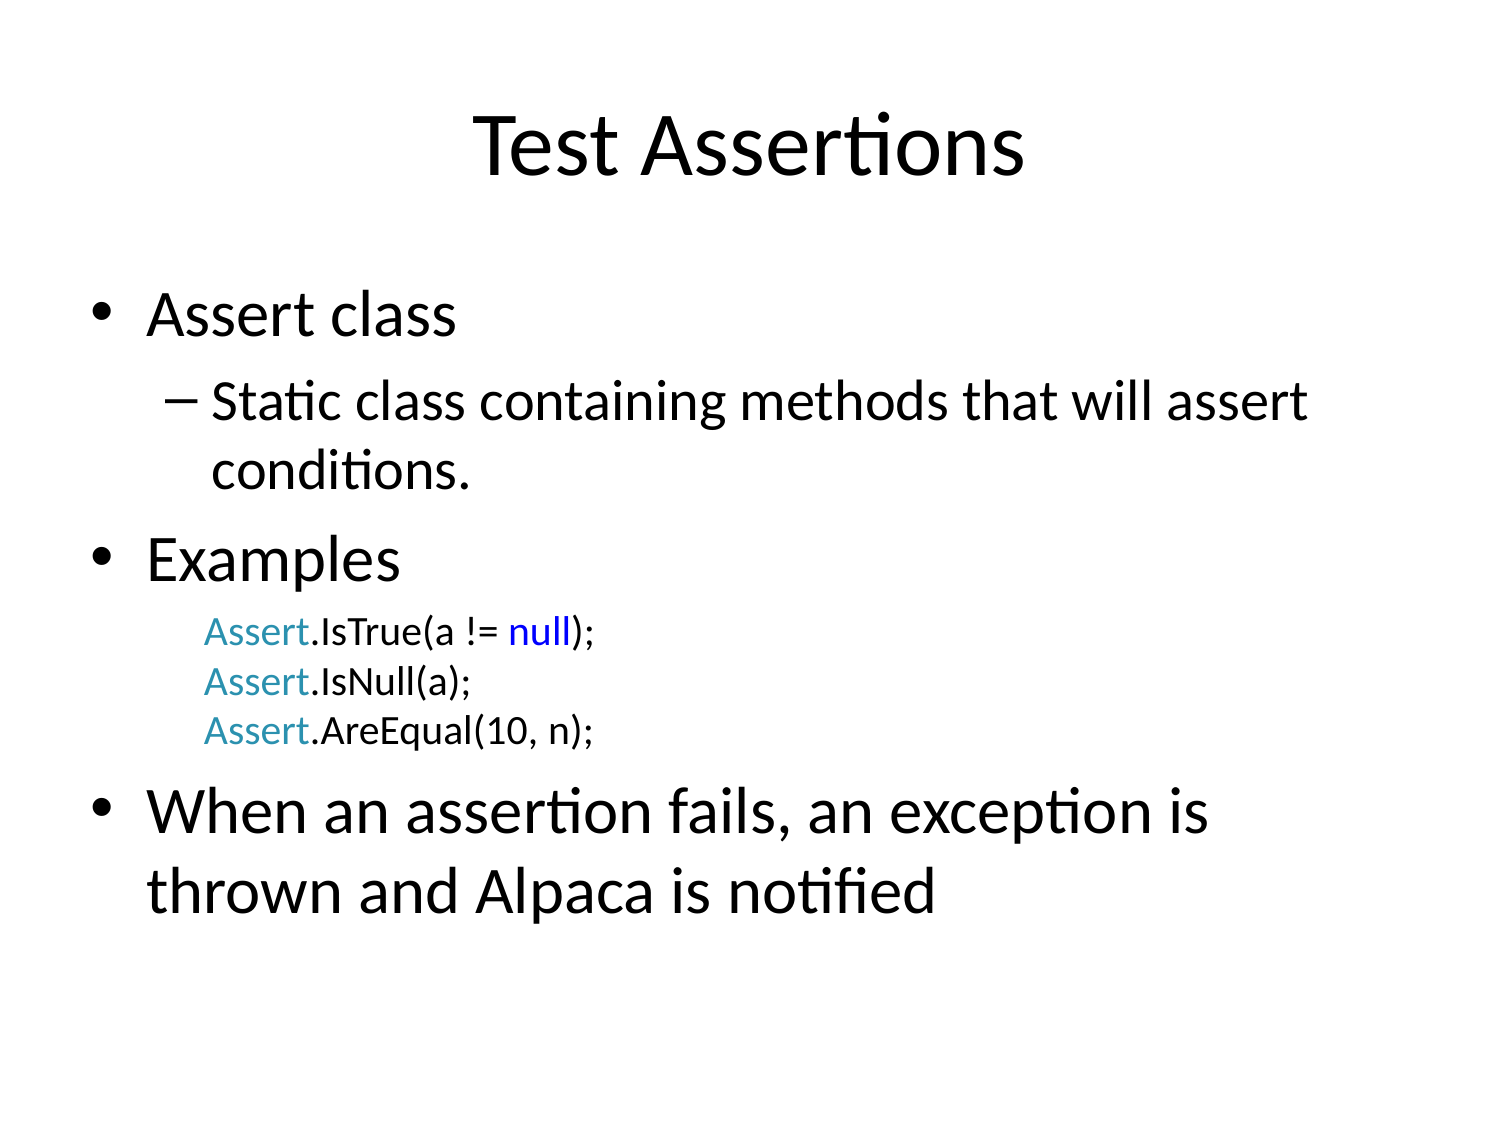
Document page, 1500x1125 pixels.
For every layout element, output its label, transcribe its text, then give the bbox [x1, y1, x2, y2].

title Test Assertions [75, 45, 1425, 233]
list Assert class Static class containing methods that will assert conditions. Examples Assert.IsTrue(a != null); Assert.IsNull(a); Assert.AreEqual(10, n); When an assertion fails, an exception is thrown and Alpaca is notified [75, 262, 1425, 1005]
